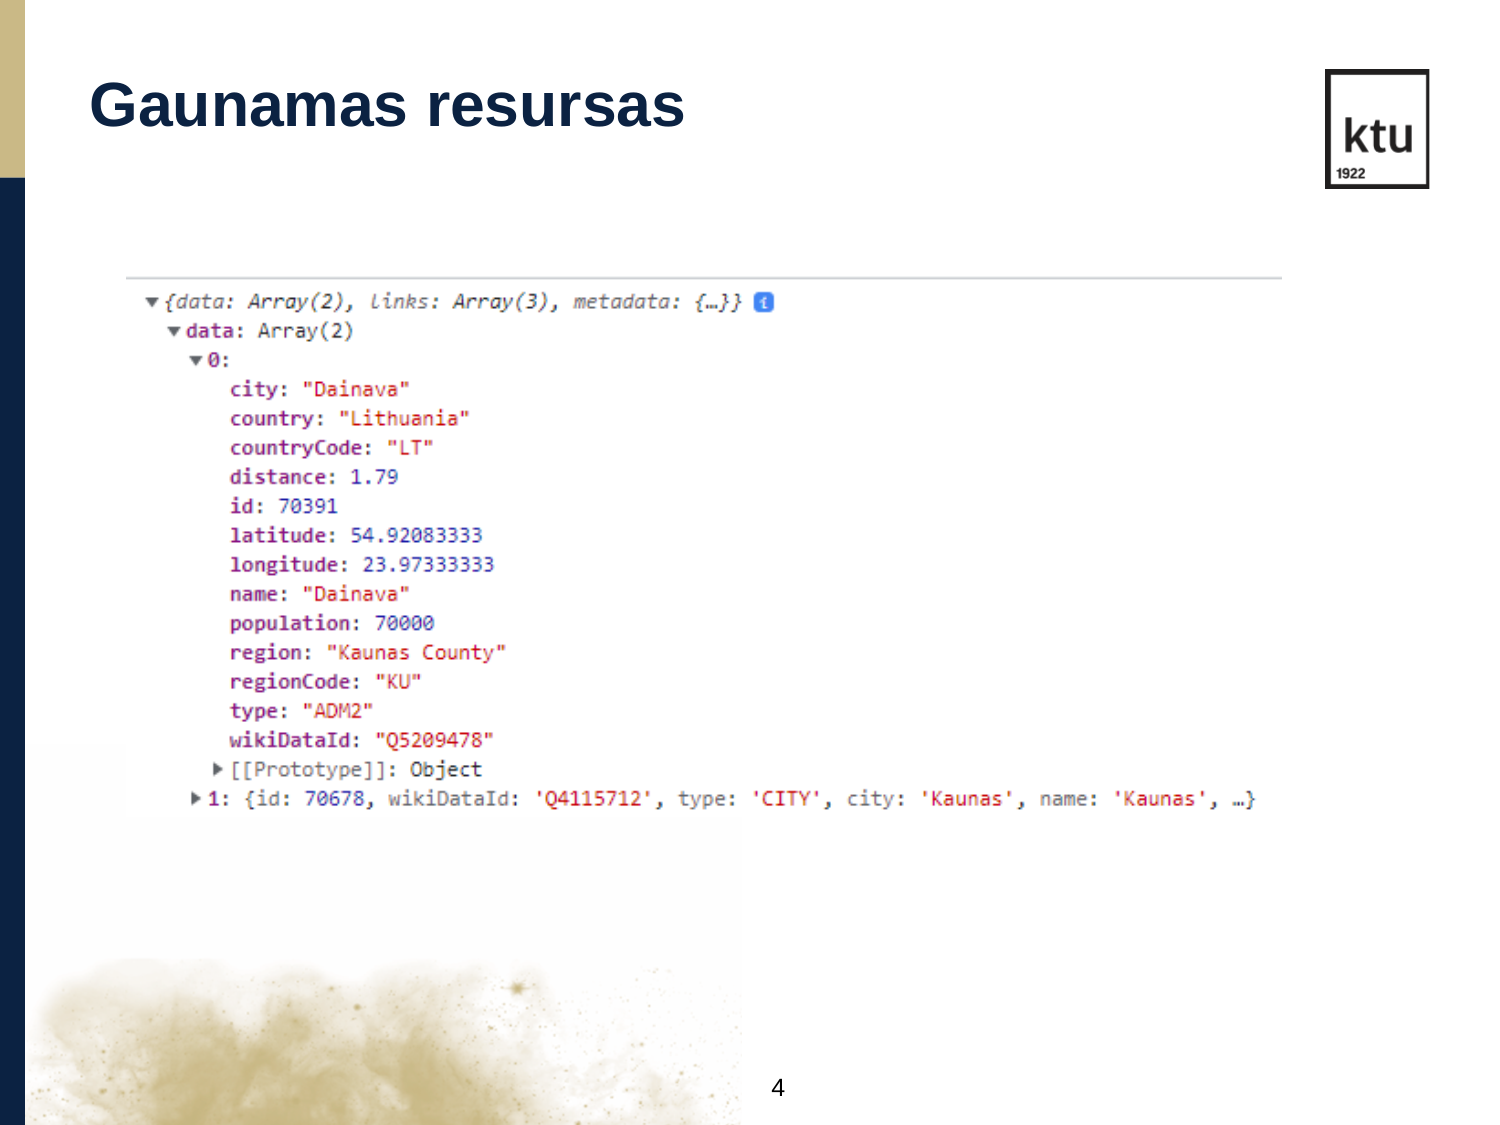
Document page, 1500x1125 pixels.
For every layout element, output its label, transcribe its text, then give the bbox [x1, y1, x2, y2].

list Gaunamas resursas [75, 69, 724, 171]
picture [26, 276, 1282, 1125]
